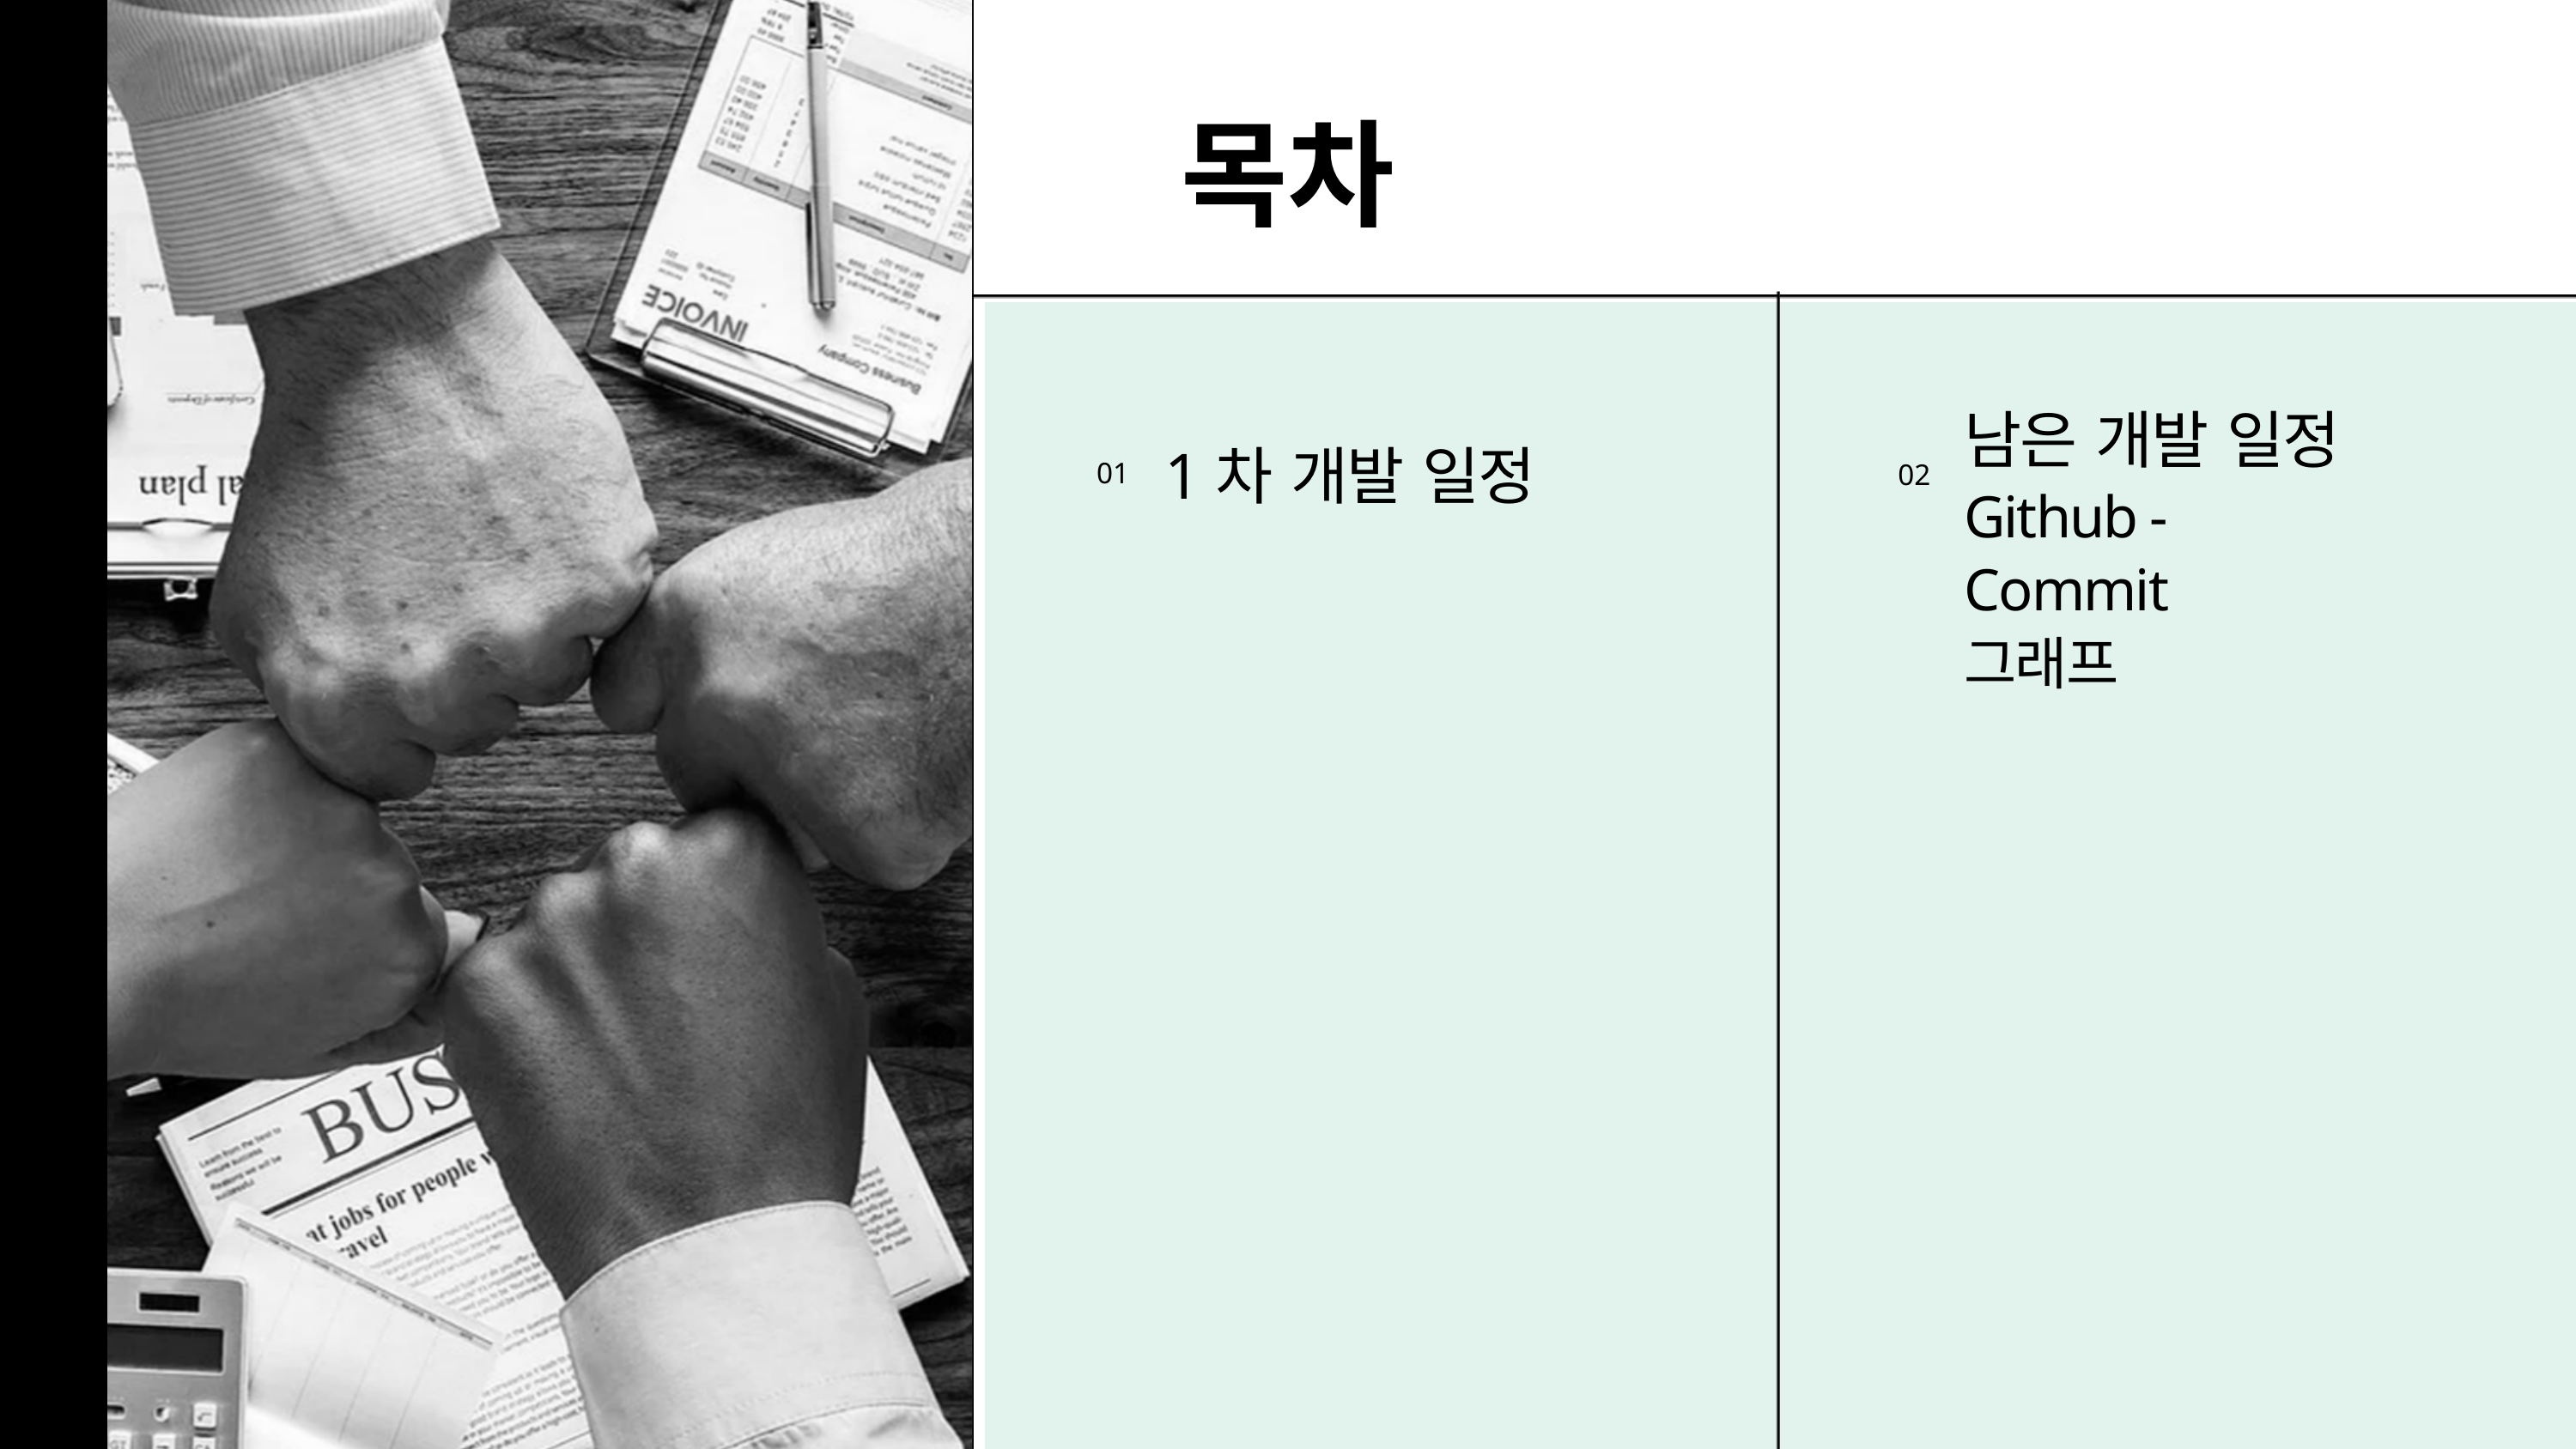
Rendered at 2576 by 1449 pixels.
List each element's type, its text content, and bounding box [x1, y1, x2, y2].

text_box 목차 [1062, 78, 1514, 240]
picture [0, 0, 2576, 1449]
